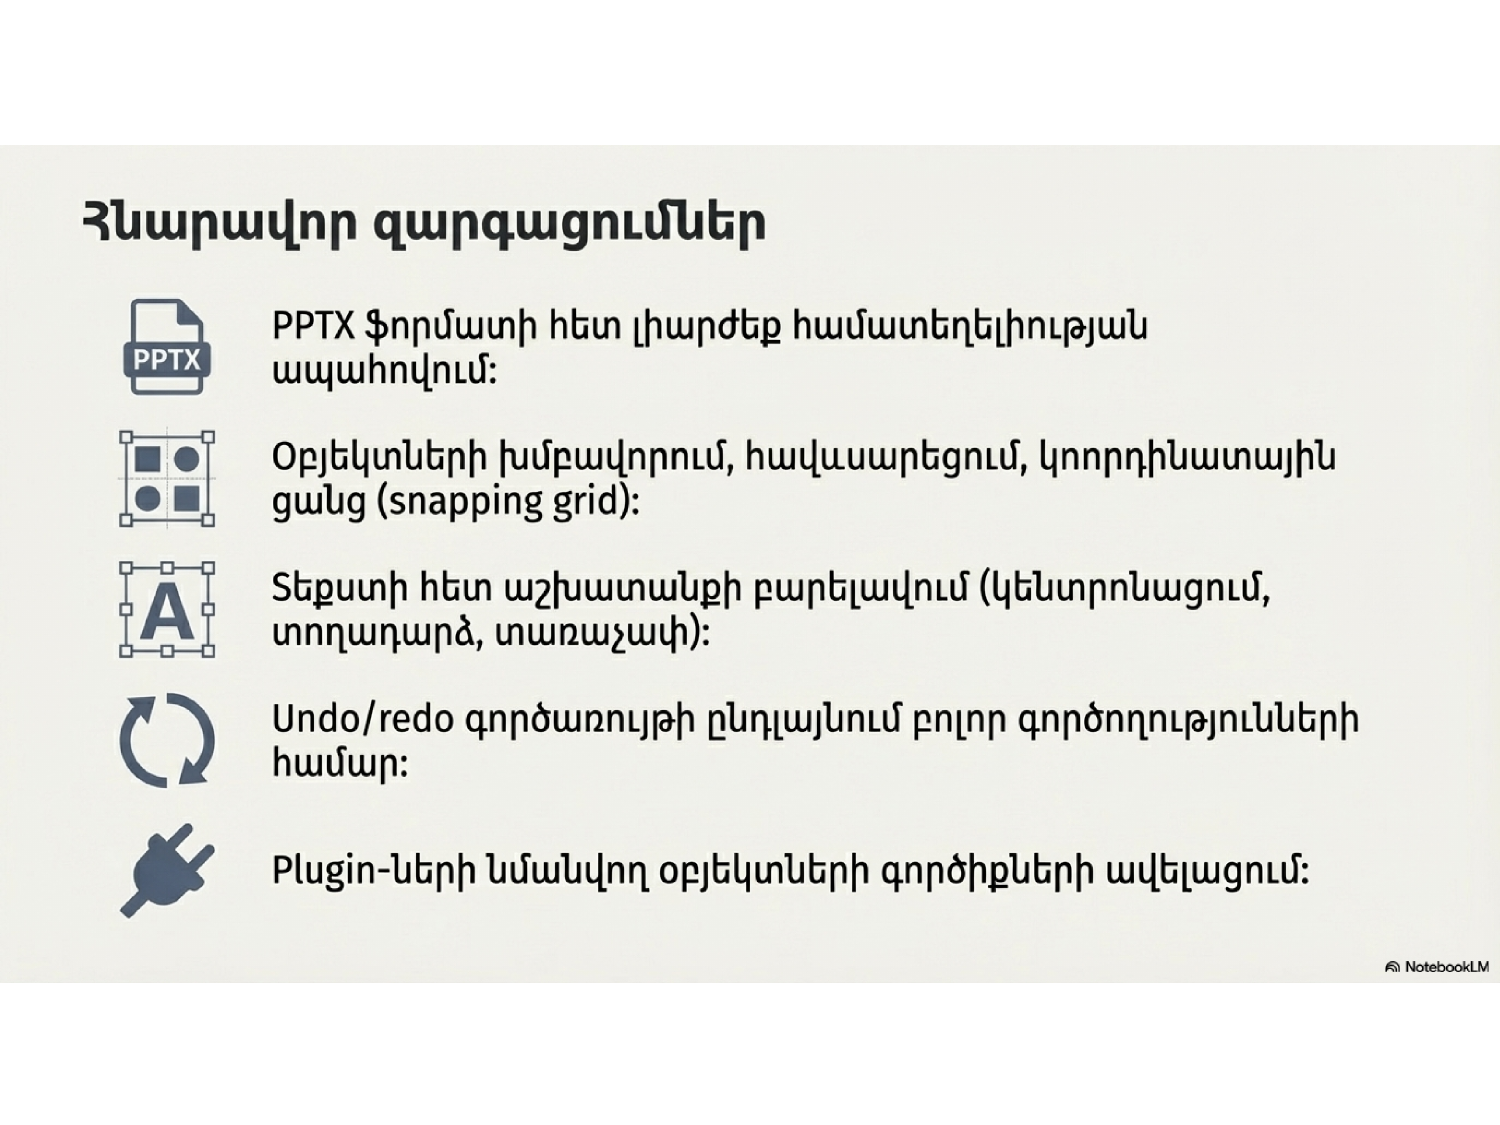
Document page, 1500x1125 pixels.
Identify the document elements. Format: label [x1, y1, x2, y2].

picture [0, 145, 1500, 984]
